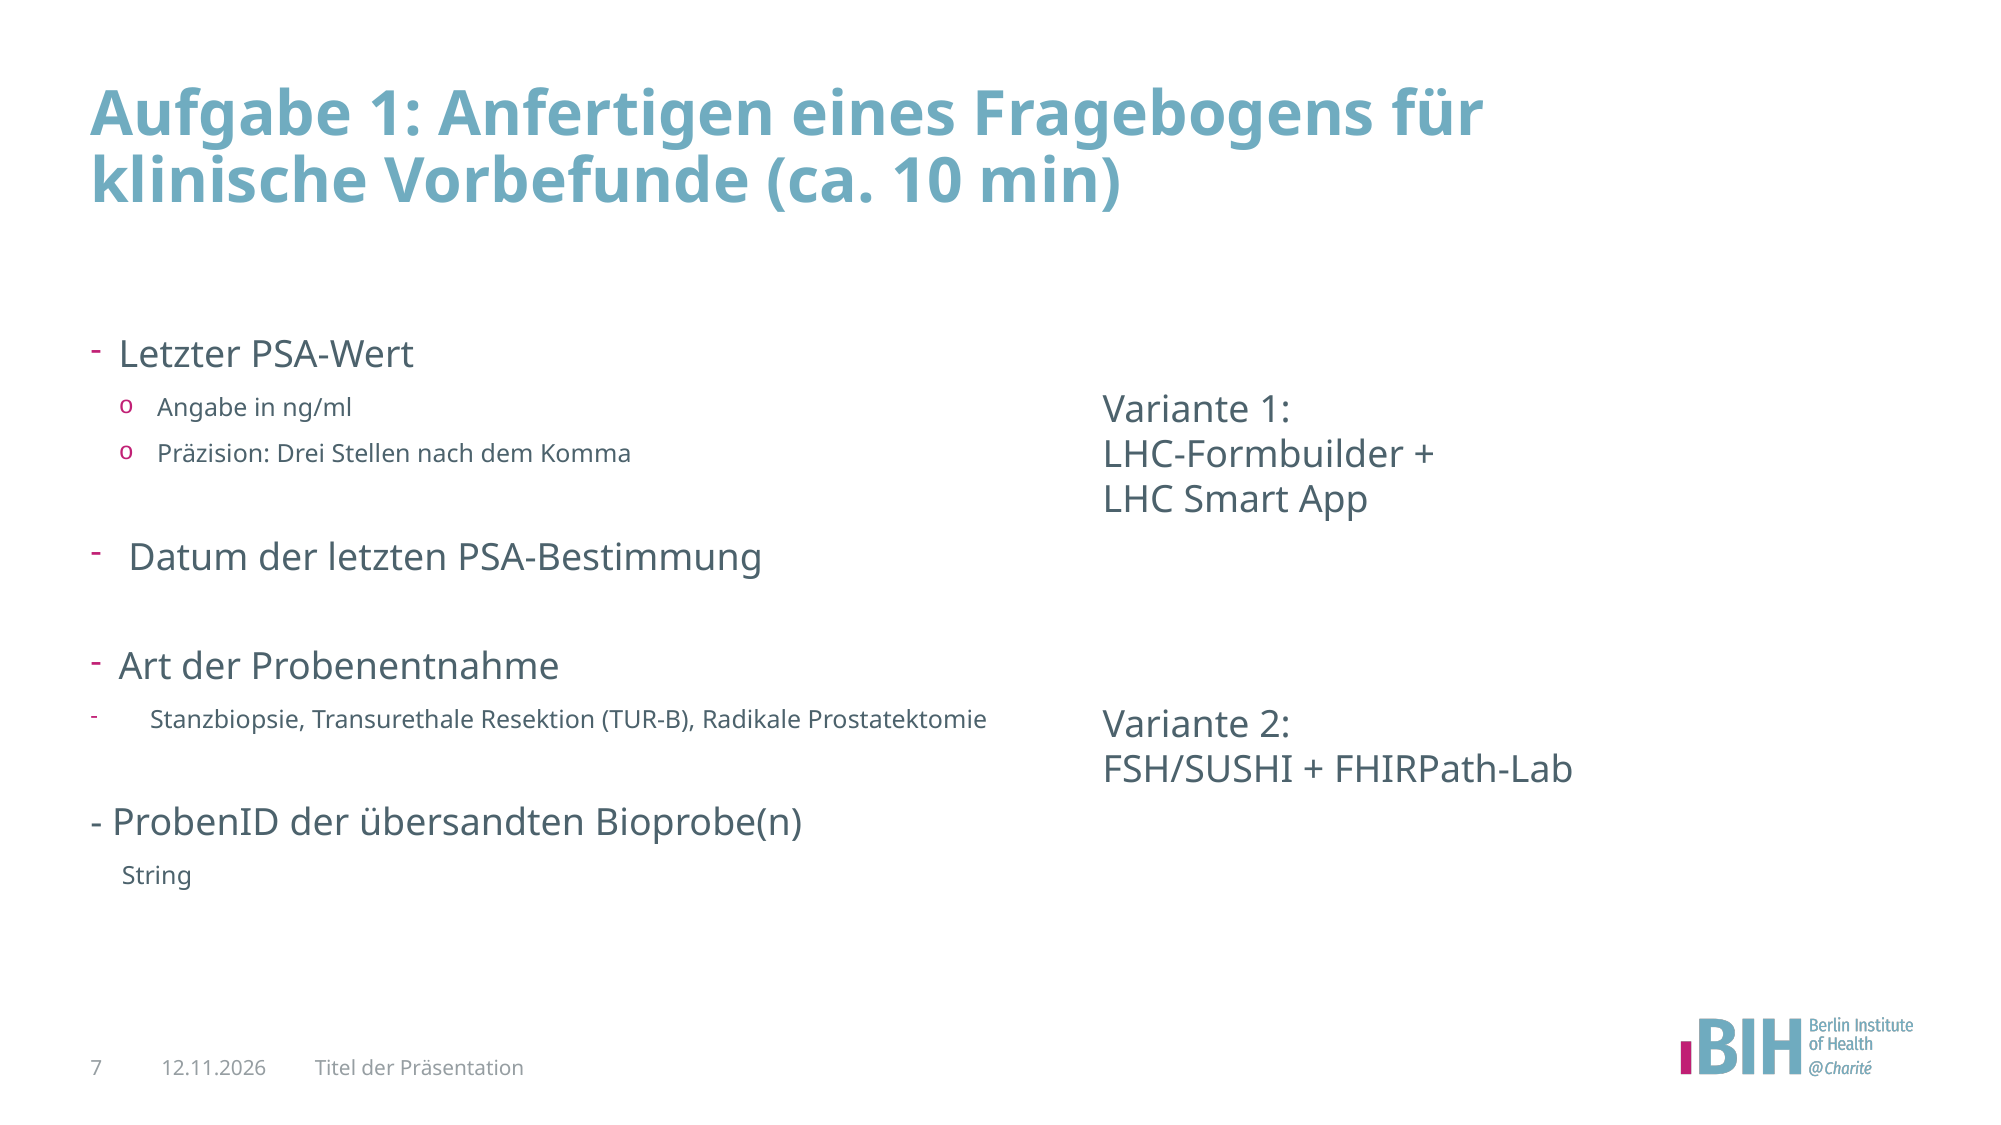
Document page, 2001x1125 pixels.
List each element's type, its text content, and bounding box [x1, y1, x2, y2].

footer Titel der Präsentation [314, 1046, 1024, 1083]
slide_number 7 [90, 1046, 138, 1083]
list Letzter PSA-Wert Angabe in ng/ml Präzision: Drei Stellen nach dem Komma Datum der letzten PSA-Bestimmung Art der Probenentnahme Stanzbiopsie, Transurethale Resektion (TUR-B), Radikale Prostatektomie - ProbenID der übersandten Bioprobe(n) String [90, 278, 1721, 976]
text_box Variante 1: LHC-Formbuilder + LHC Smart App Variante 2: FSH/SUSHI + FHIRPath-Lab [1087, 377, 1847, 843]
picture [1660, 986, 1933, 1107]
title Aufgabe 1: Anfertigen eines Fragebogens für klinische Vorbefunde (ca. 10 min) [90, 78, 1721, 220]
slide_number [161, 1046, 292, 1083]
